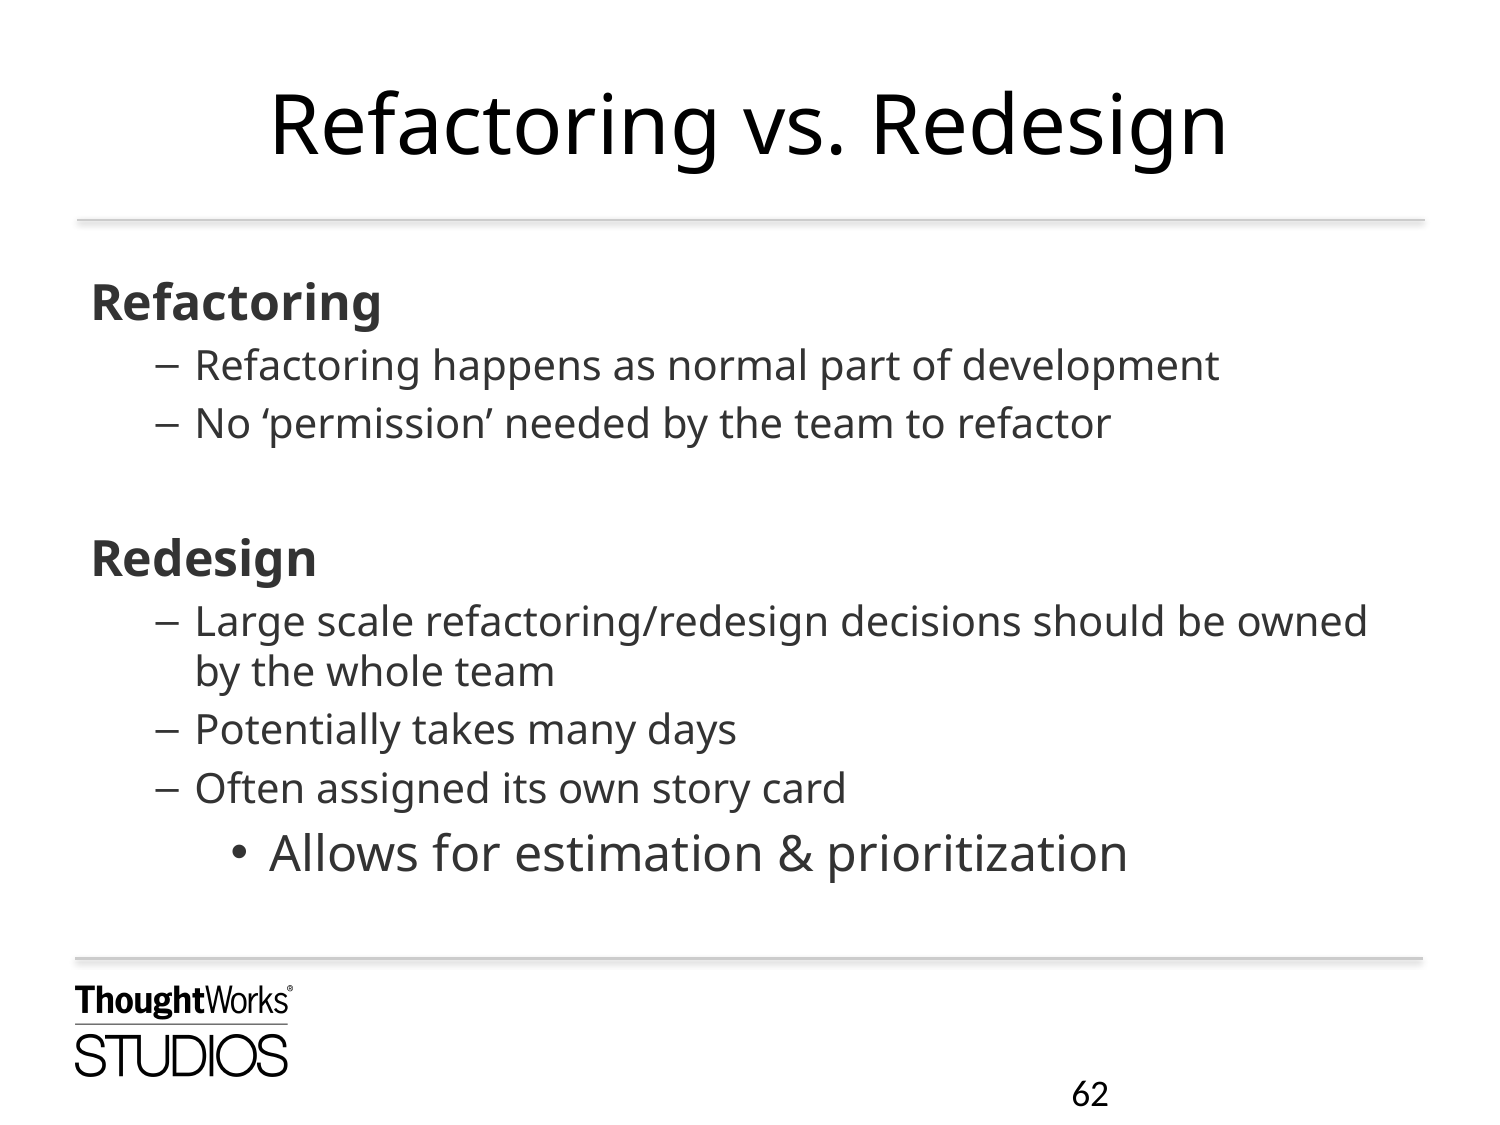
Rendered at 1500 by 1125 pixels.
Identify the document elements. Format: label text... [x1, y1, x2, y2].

slide_number 62 [1056, 1061, 1407, 1093]
list Refactoring Refactoring happens as normal part of development No ‘permission’ needed by the team to refactor Redesign Large scale refactoring/redesign decisions should be owned by the whole team Potentially takes many days Often assigned its own story card Allows for estimation & prioritization [75, 262, 1425, 948]
title Refactoring vs. Redesign [75, 45, 1425, 197]
picture [75, 985, 293, 1077]
